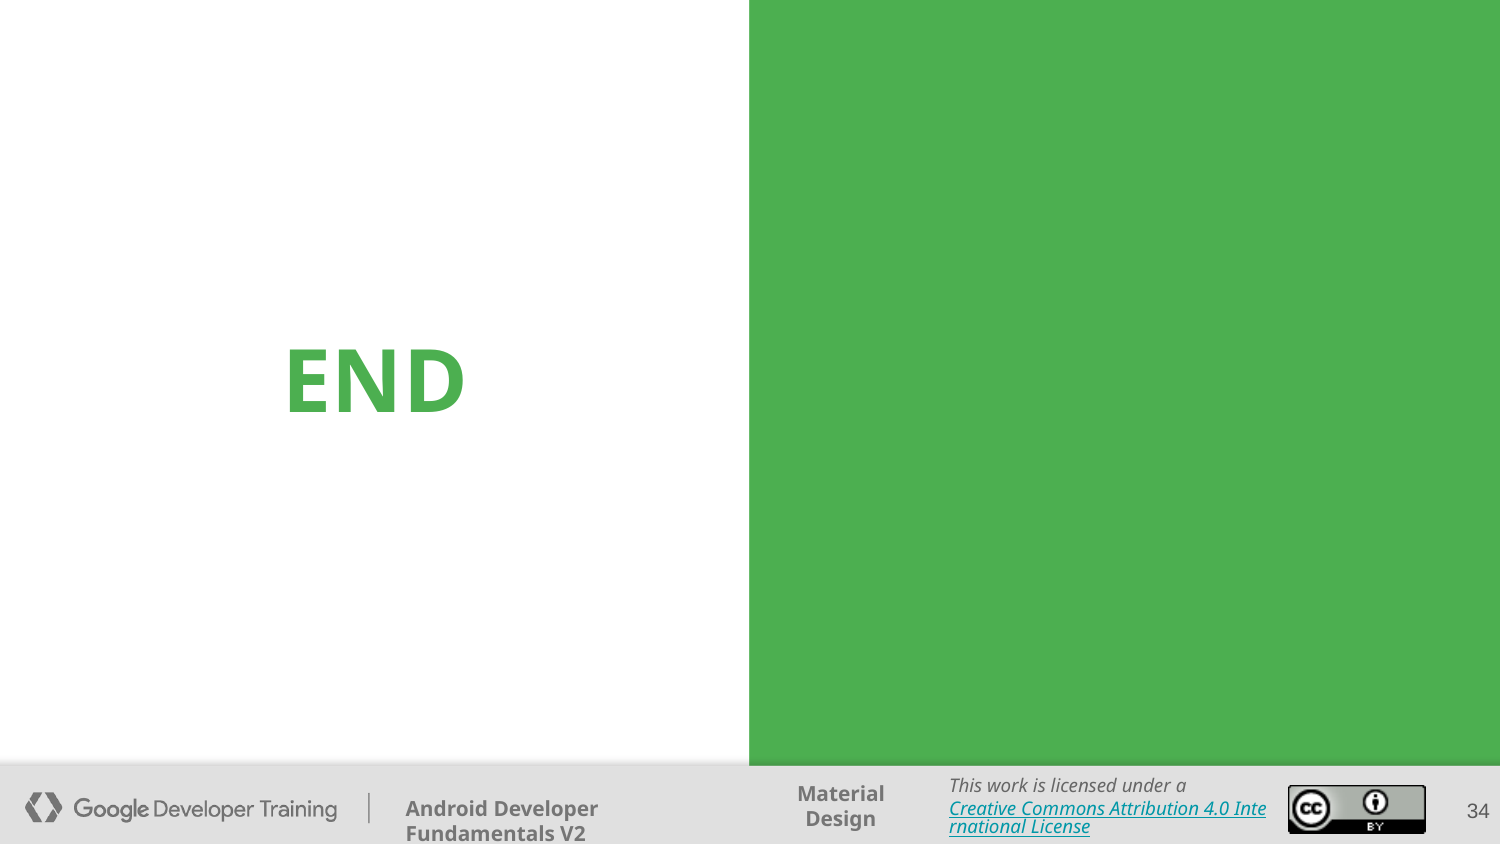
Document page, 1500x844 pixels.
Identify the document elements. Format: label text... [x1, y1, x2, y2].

slide_number ‹#› [1414, 777, 1500, 842]
title END [43, 202, 708, 446]
picture [0, 0, 1500, 844]
